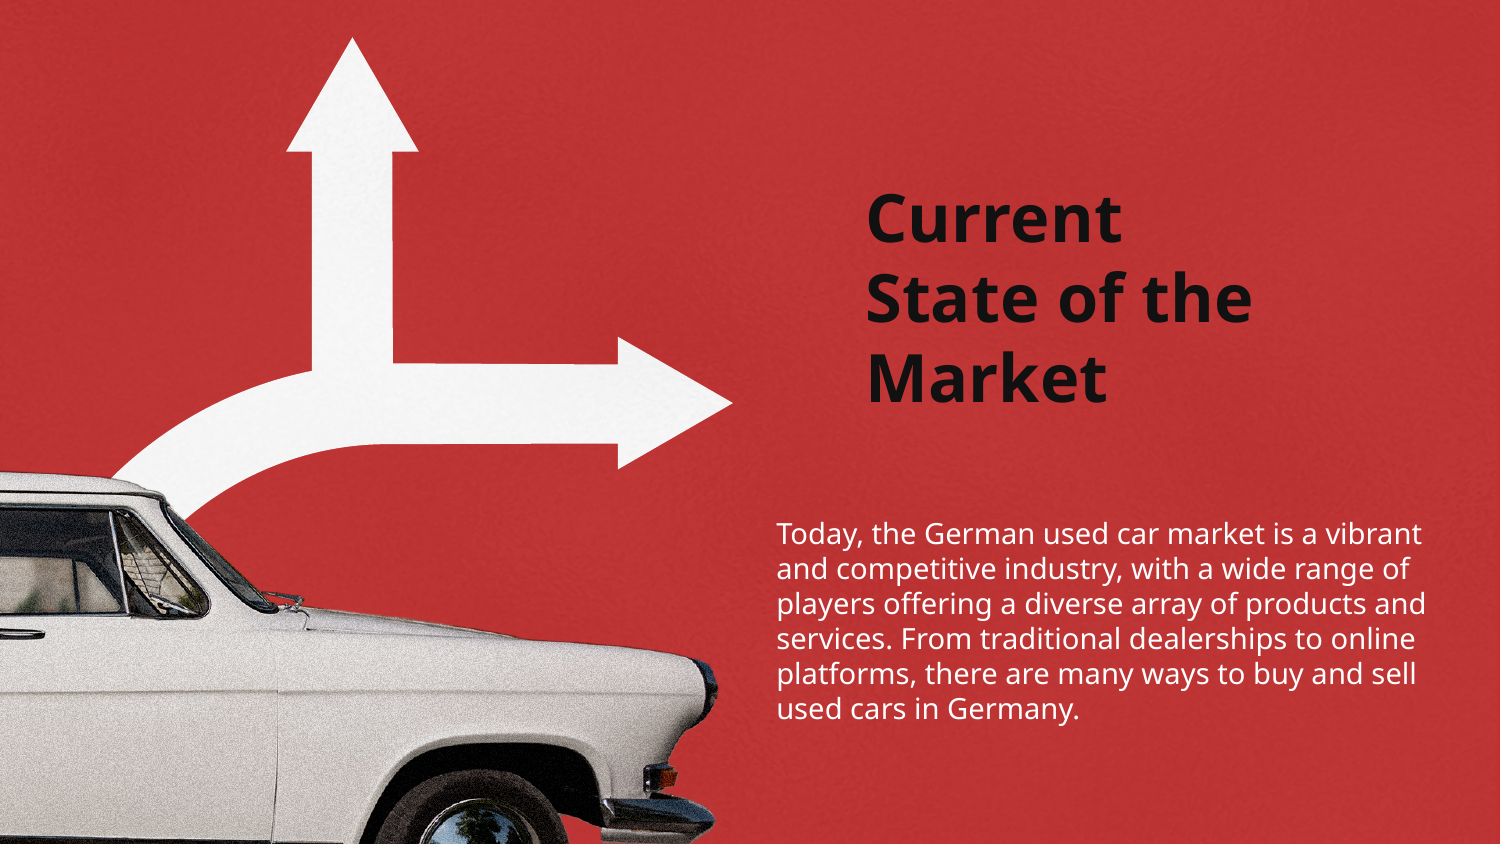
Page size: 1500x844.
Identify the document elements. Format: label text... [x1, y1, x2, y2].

title Today, the German used car market is a vibrant and competitive industry, with a wide range of players offering a diverse array of products and services. From traditional dealerships to online platforms, there are many ways to buy and sell used cars in Germany. [761, 444, 1488, 844]
title Current State of the Market [850, 306, 1315, 445]
picture [0, 315, 740, 844]
